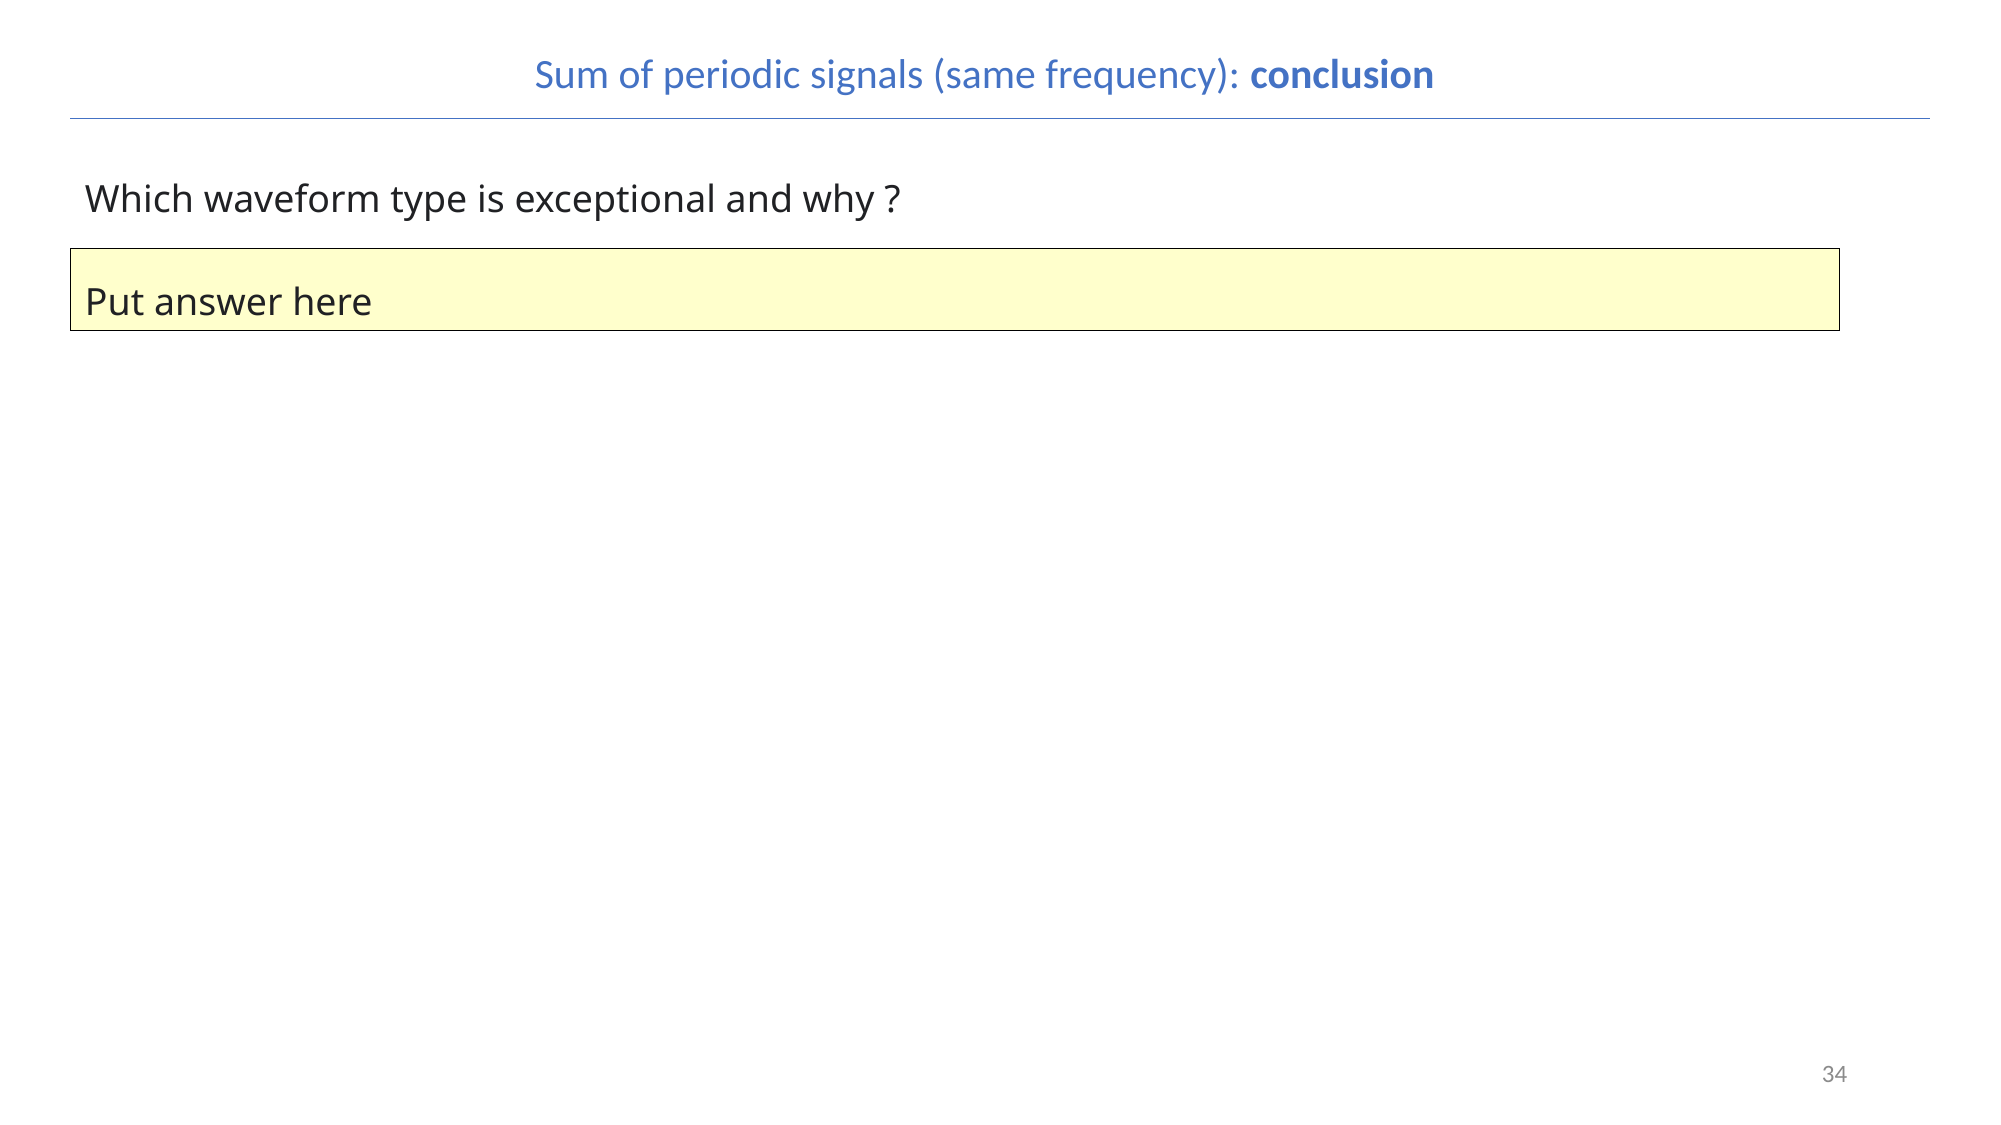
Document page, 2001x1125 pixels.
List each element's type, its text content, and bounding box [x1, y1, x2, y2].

text_box Sum of periodic signals (same frequency): conclusion [55, 35, 1915, 104]
text_box Which waveform type is exceptional and why ? [70, 145, 1840, 228]
slide_number 34 [1412, 1042, 1863, 1103]
text_box Put answer here [70, 248, 1840, 331]
